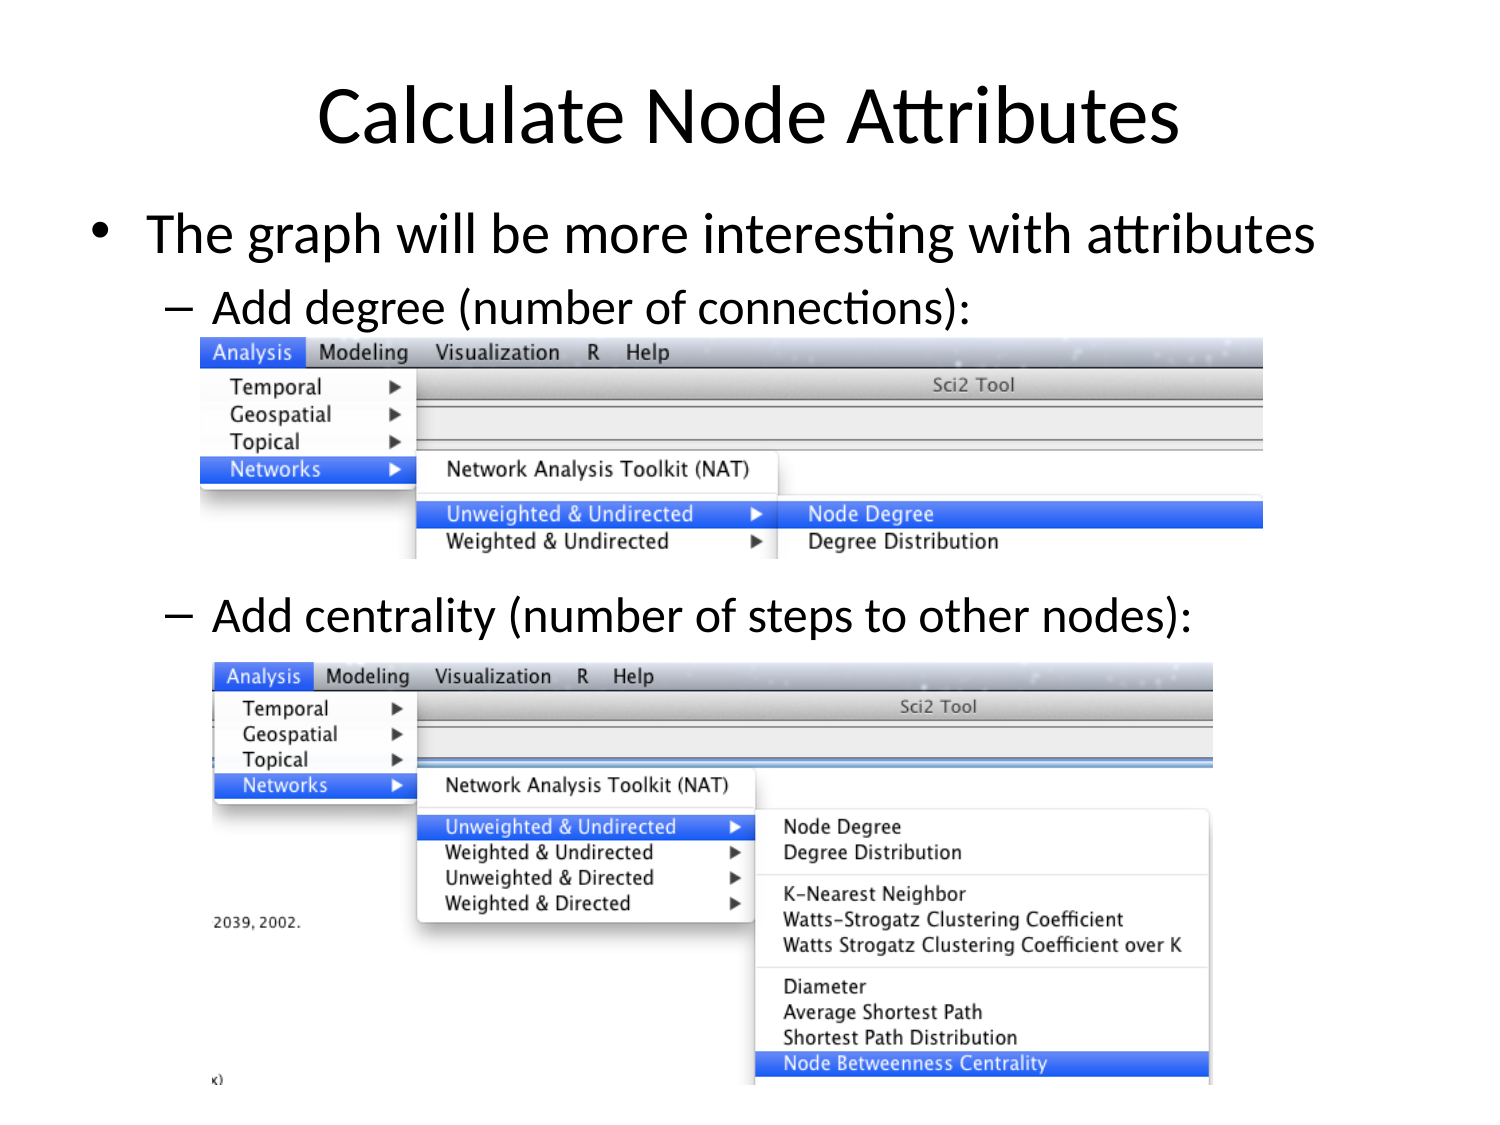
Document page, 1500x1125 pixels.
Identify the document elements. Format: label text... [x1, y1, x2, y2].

picture [212, 662, 1213, 1085]
title Calculate Node Attributes [75, 45, 1425, 175]
list The graph will be more interesting with attributes Add degree (number of connections): [75, 187, 1425, 350]
text_box Add centrality (number of steps to other nodes): [74, 574, 1425, 663]
picture [199, 337, 1263, 559]
